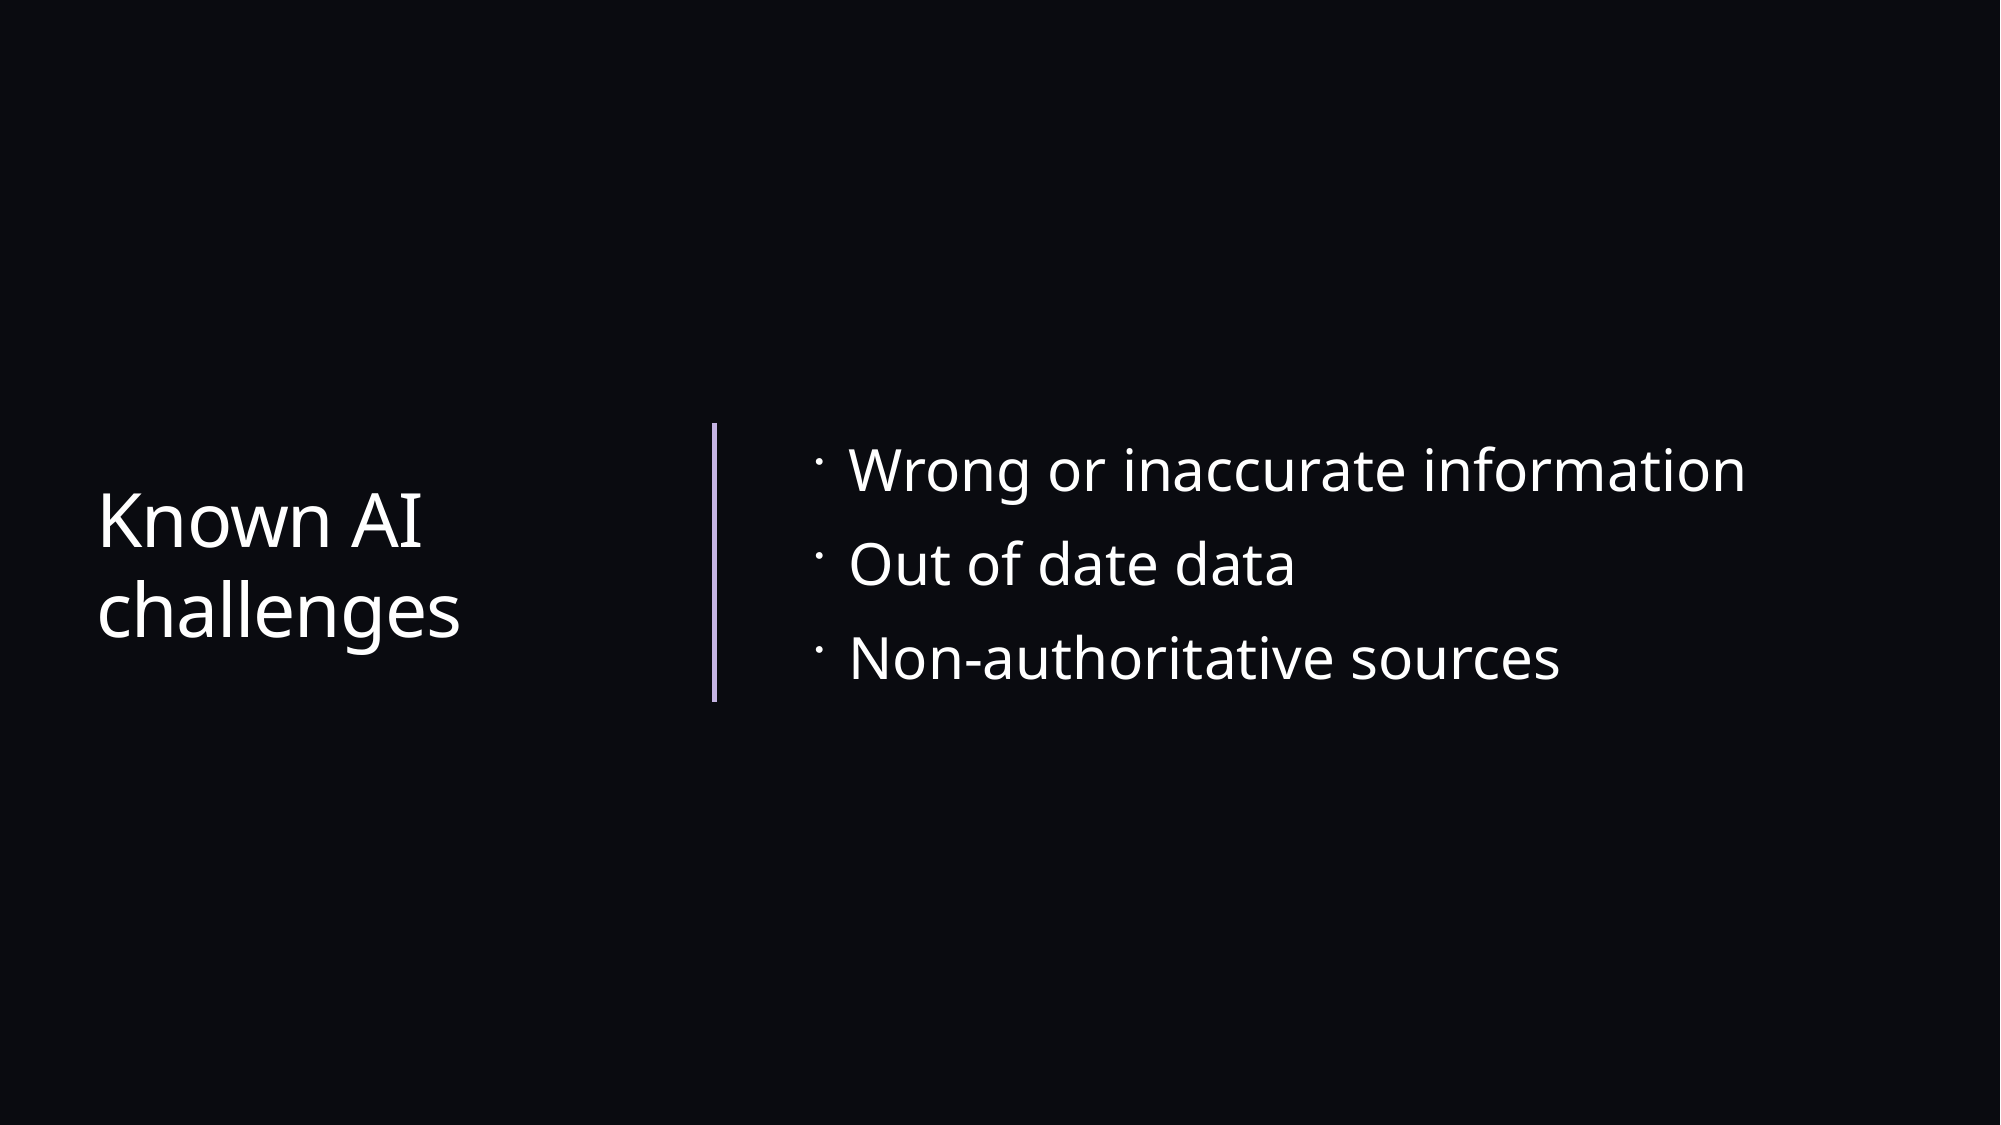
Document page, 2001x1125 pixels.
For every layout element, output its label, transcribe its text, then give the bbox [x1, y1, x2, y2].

title Known AI challenges [96, 96, 619, 1029]
list Wrong or inaccurate information Out of date data Non-authoritative sources [810, 96, 1905, 1029]
